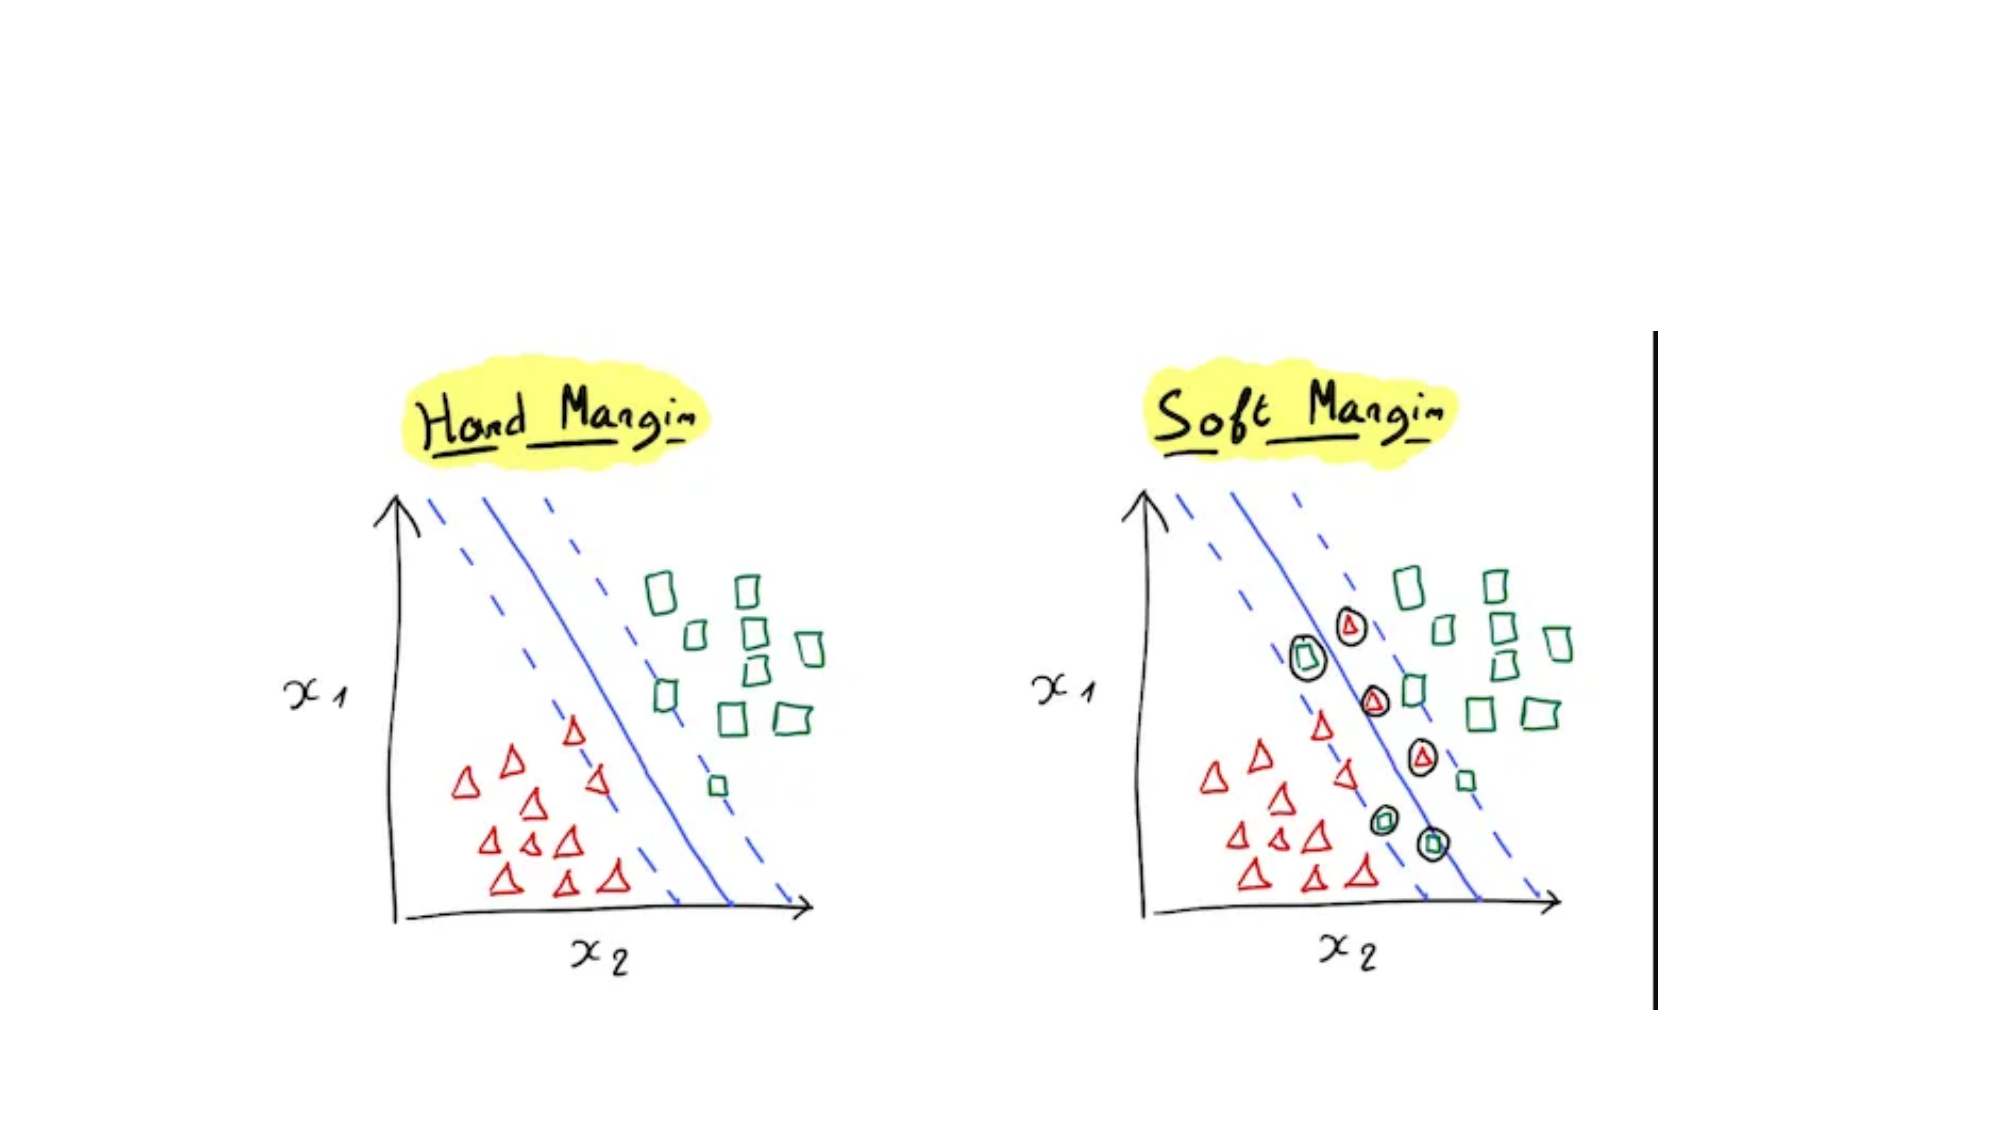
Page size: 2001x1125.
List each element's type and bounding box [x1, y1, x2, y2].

list [278, 331, 1659, 1010]
